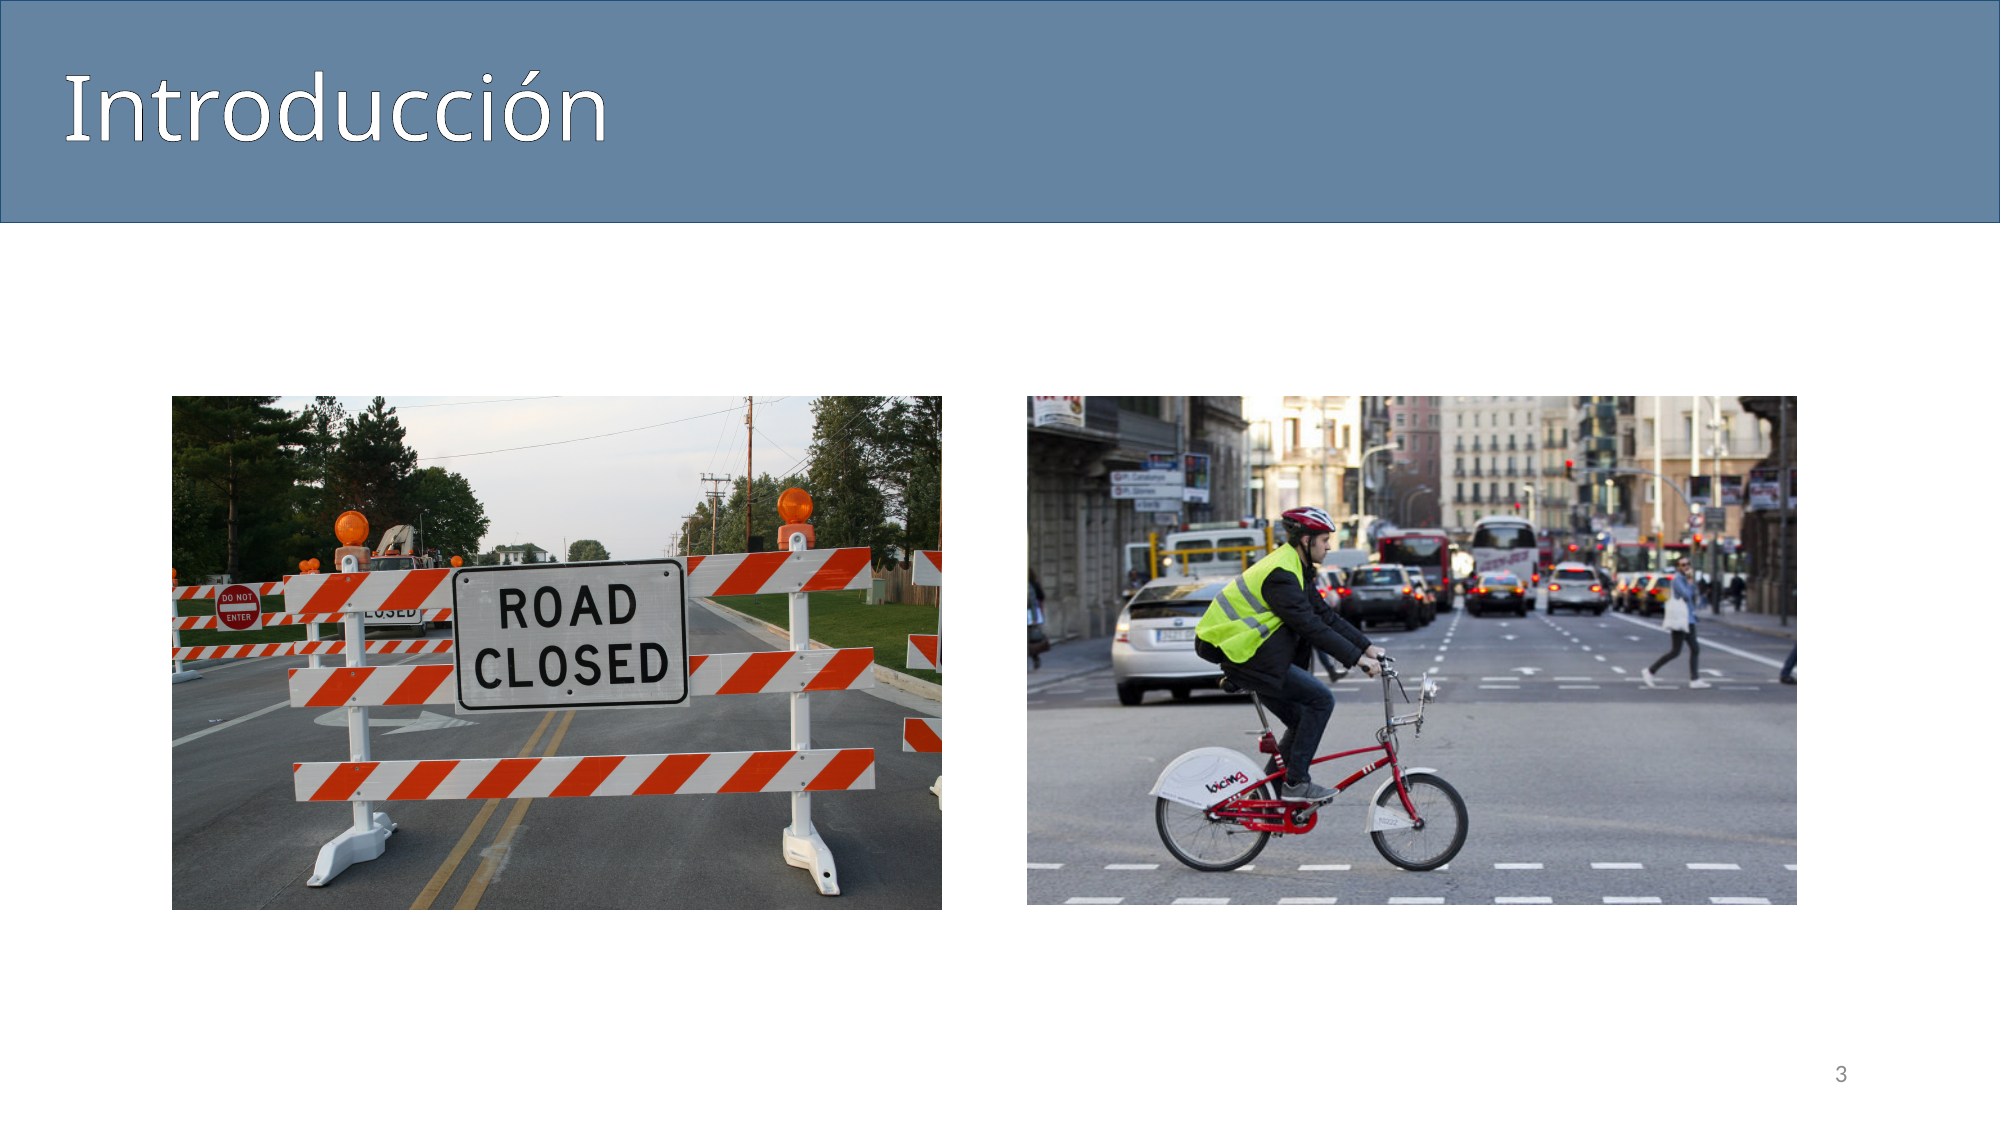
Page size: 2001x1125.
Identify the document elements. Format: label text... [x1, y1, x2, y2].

title Introducción [0, 0, 2000, 223]
picture [1027, 396, 1798, 905]
picture [172, 396, 942, 910]
slide_number 3 [1412, 1042, 1863, 1103]
